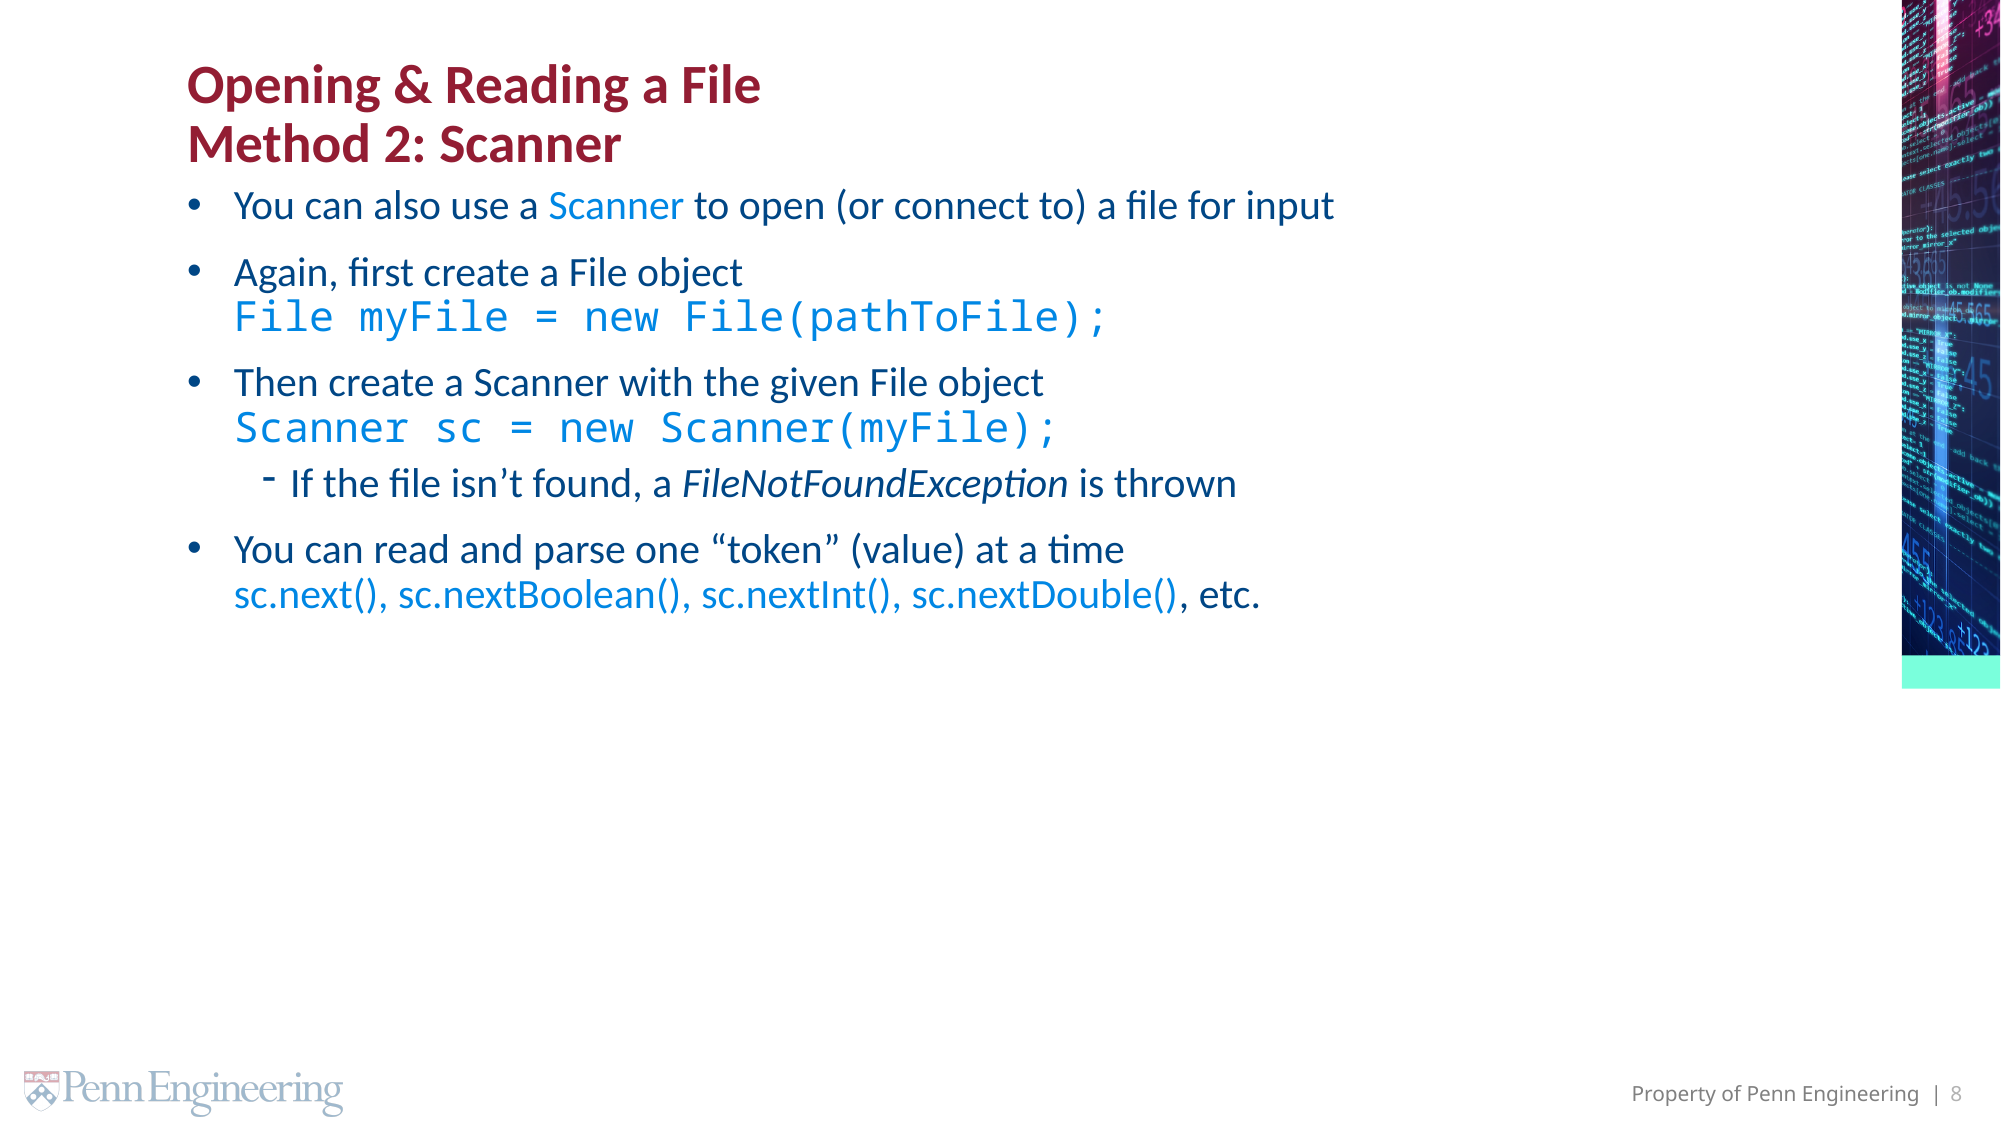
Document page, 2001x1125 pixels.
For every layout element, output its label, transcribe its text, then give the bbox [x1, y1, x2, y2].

picture [1901, 0, 2001, 655]
list You can also use a Scanner to open (or connect to) a file for input Again, first create a File object File myFile = new File(pathToFile); Then create a Scanner with the given File object Scanner sc = new Scanner(myFile); If the file isn’t found, a FileNotFoundException is thrown You can read and parse one “token” (value) at a time sc.next(), sc.nextBoolean(), sc.nextInt(), sc.nextDouble(), etc. [187, 184, 1871, 868]
slide_number 8 [1935, 1065, 2000, 1125]
title Opening & Reading a File Method 2: Scanner [187, 54, 1871, 176]
